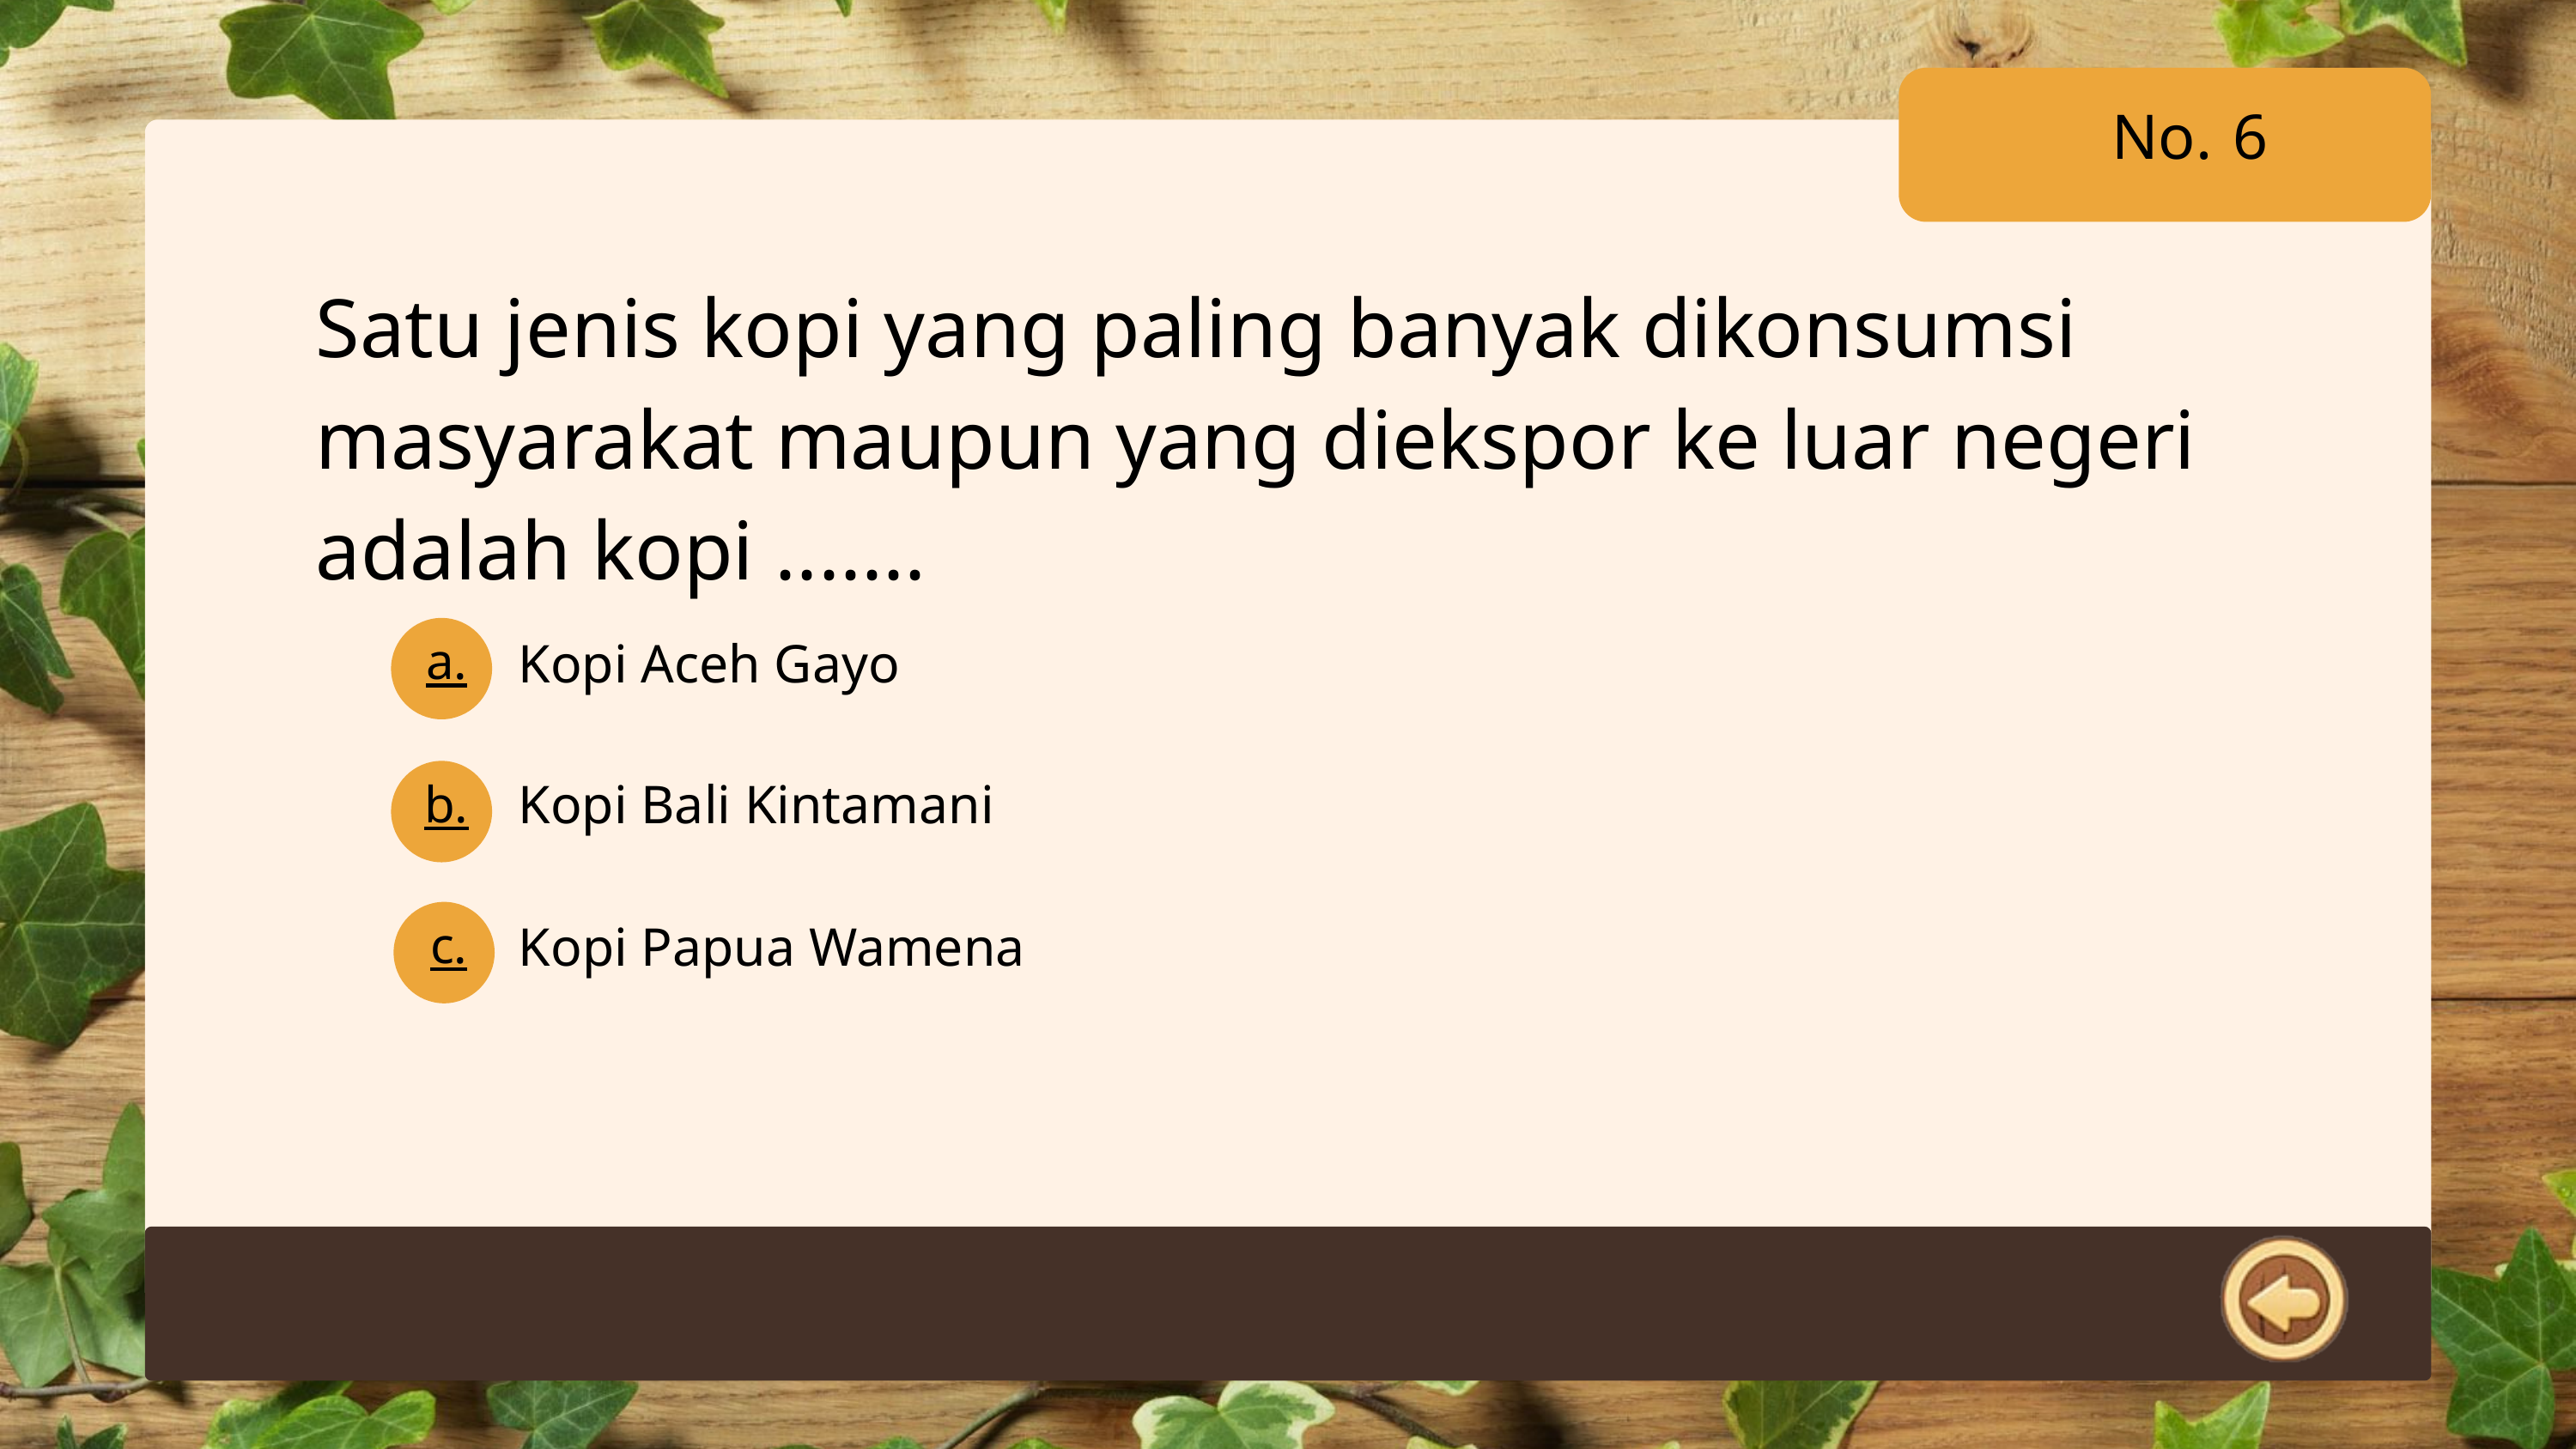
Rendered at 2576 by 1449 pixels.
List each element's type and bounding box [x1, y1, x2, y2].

text_box [390, 617, 498, 720]
text_box [144, 118, 2432, 1226]
text_box [390, 761, 498, 863]
text_box [1899, 67, 2432, 222]
text_box [392, 901, 501, 1004]
text_box [144, 1226, 2432, 1381]
picture [0, 0, 2576, 1449]
